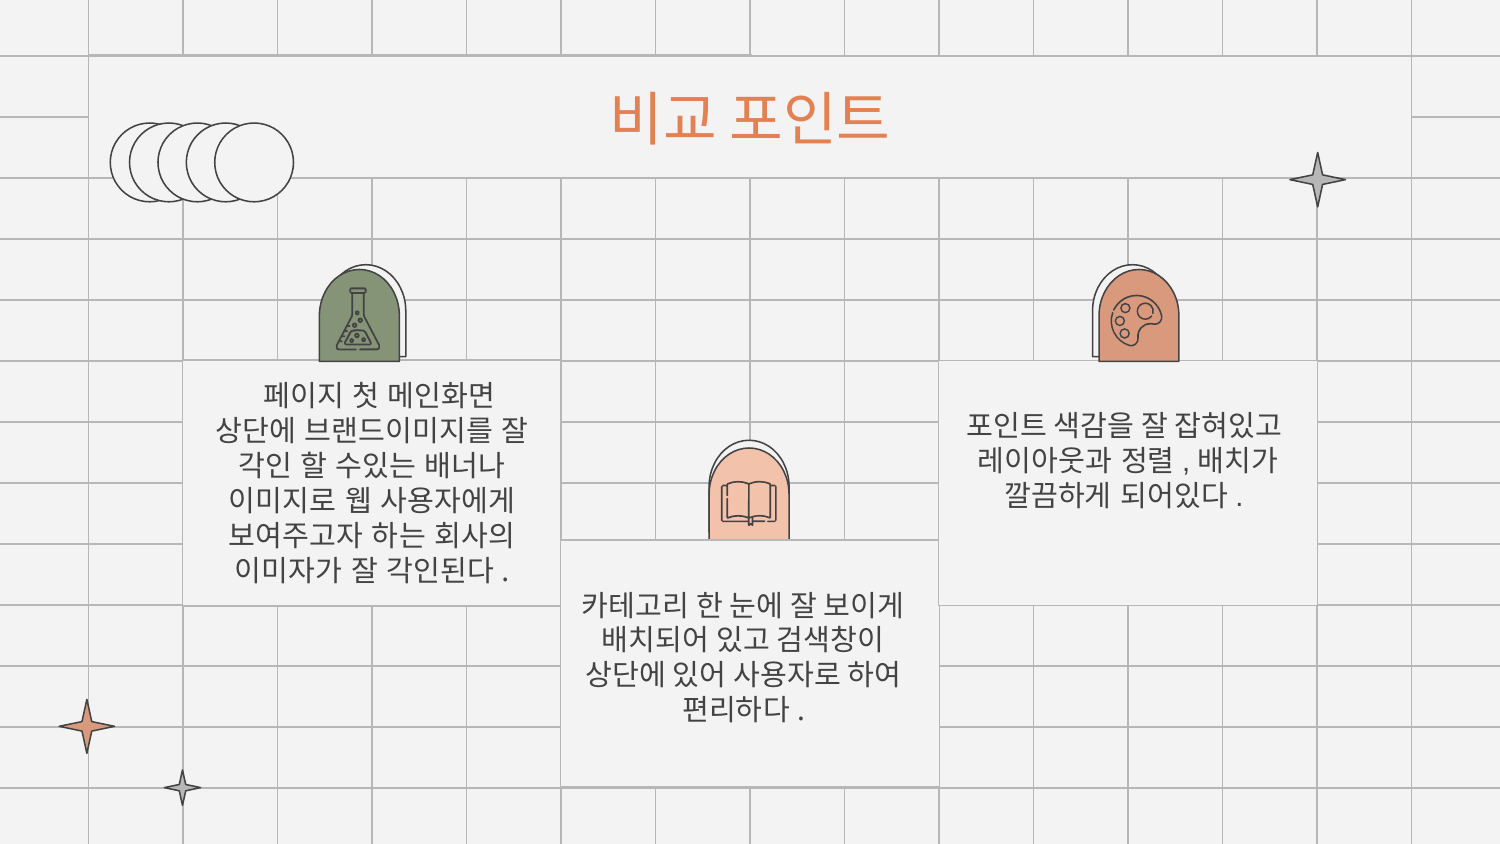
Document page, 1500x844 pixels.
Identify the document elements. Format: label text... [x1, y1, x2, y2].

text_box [708, 439, 790, 541]
text_box [182, 360, 562, 607]
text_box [335, 287, 381, 351]
subtitle 페이지 첫 메인화면 상단에 브랜드이미지를 잘 각인 할 수있는 배너나 이미지로 웹 사용자에게 보여주고자 하는 회사의 이미자가 잘 각인된다. [190, 362, 555, 603]
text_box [1106, 294, 1164, 347]
subtitle 포인트 색감을 잘 잡혀있고 레이아웃과 정렬,배치가 깔끔하게 되어있다. [946, 392, 1310, 592]
text_box [938, 360, 1318, 606]
title 비교 포인트 [88, 55, 1412, 178]
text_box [319, 264, 406, 362]
text_box [1289, 152, 1346, 207]
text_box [109, 122, 294, 203]
text_box [560, 539, 940, 788]
subtitle 카테고리 한 눈에 잘 보이게 배치되어 있고 검색창이 상단에 있어 사용자로 하여 편리하다. [561, 571, 926, 782]
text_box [1092, 264, 1180, 362]
